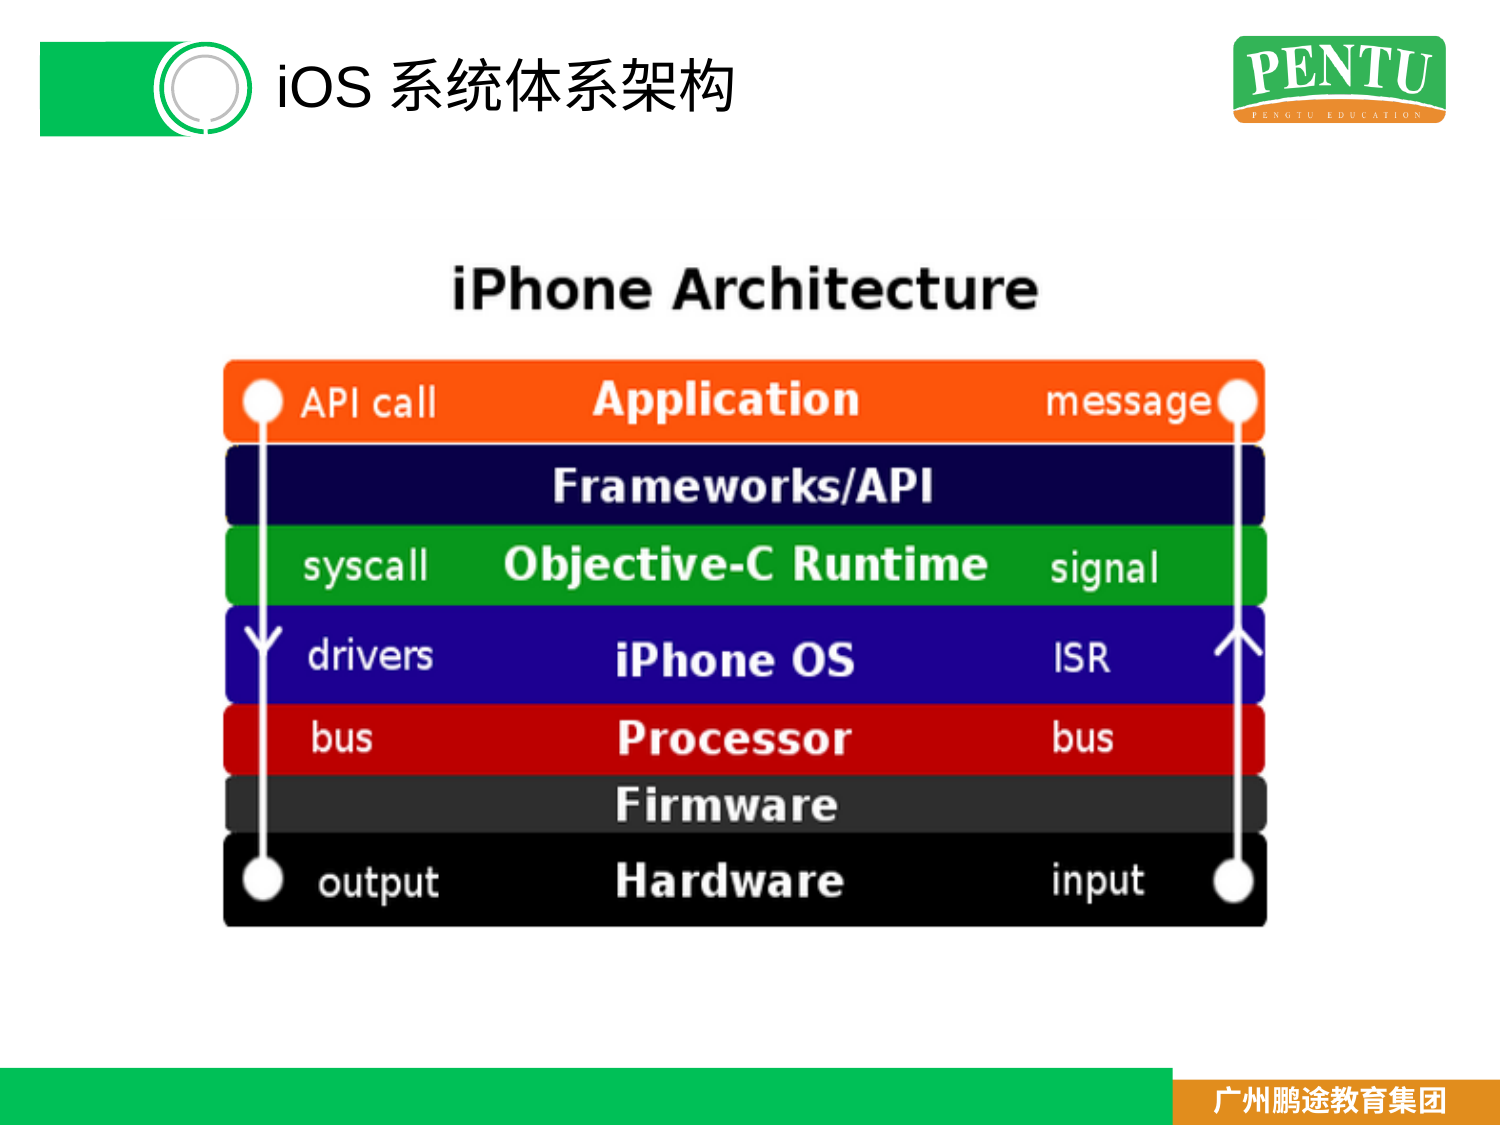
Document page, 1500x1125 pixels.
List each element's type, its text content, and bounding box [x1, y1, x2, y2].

picture [159, 218, 1318, 947]
picture [1210, 19, 1473, 142]
title iOS系统体系架构 [261, 41, 1239, 126]
